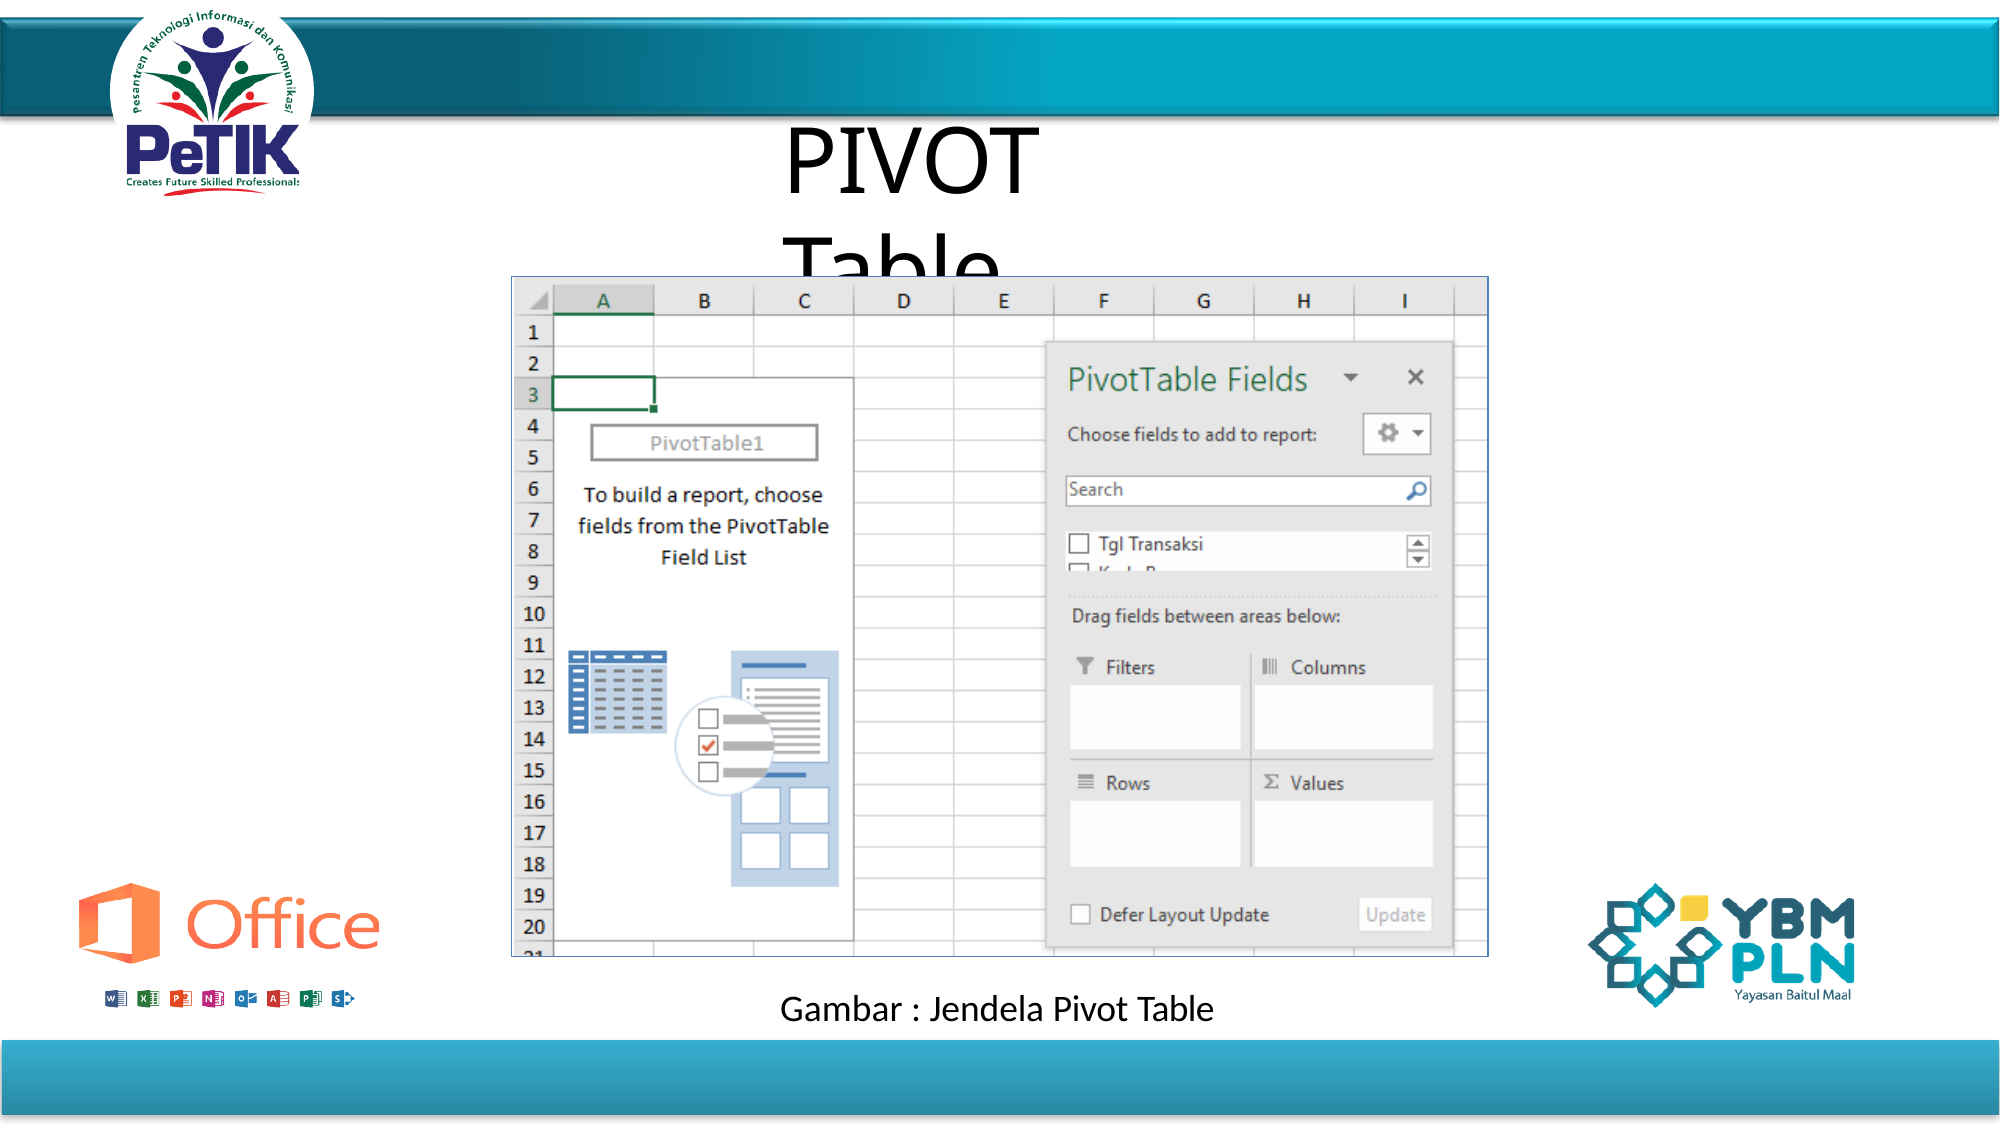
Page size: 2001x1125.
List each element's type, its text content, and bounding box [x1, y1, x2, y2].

title PIVOT Table [780, 207, 1220, 274]
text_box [0, 0, 2000, 197]
text_box [1, 1040, 2000, 1115]
text_box Gambar : Jendela Pivot Table [778, 981, 1222, 1029]
text_box [79, 883, 380, 1008]
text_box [510, 275, 1490, 958]
text_box [1587, 883, 1855, 1008]
